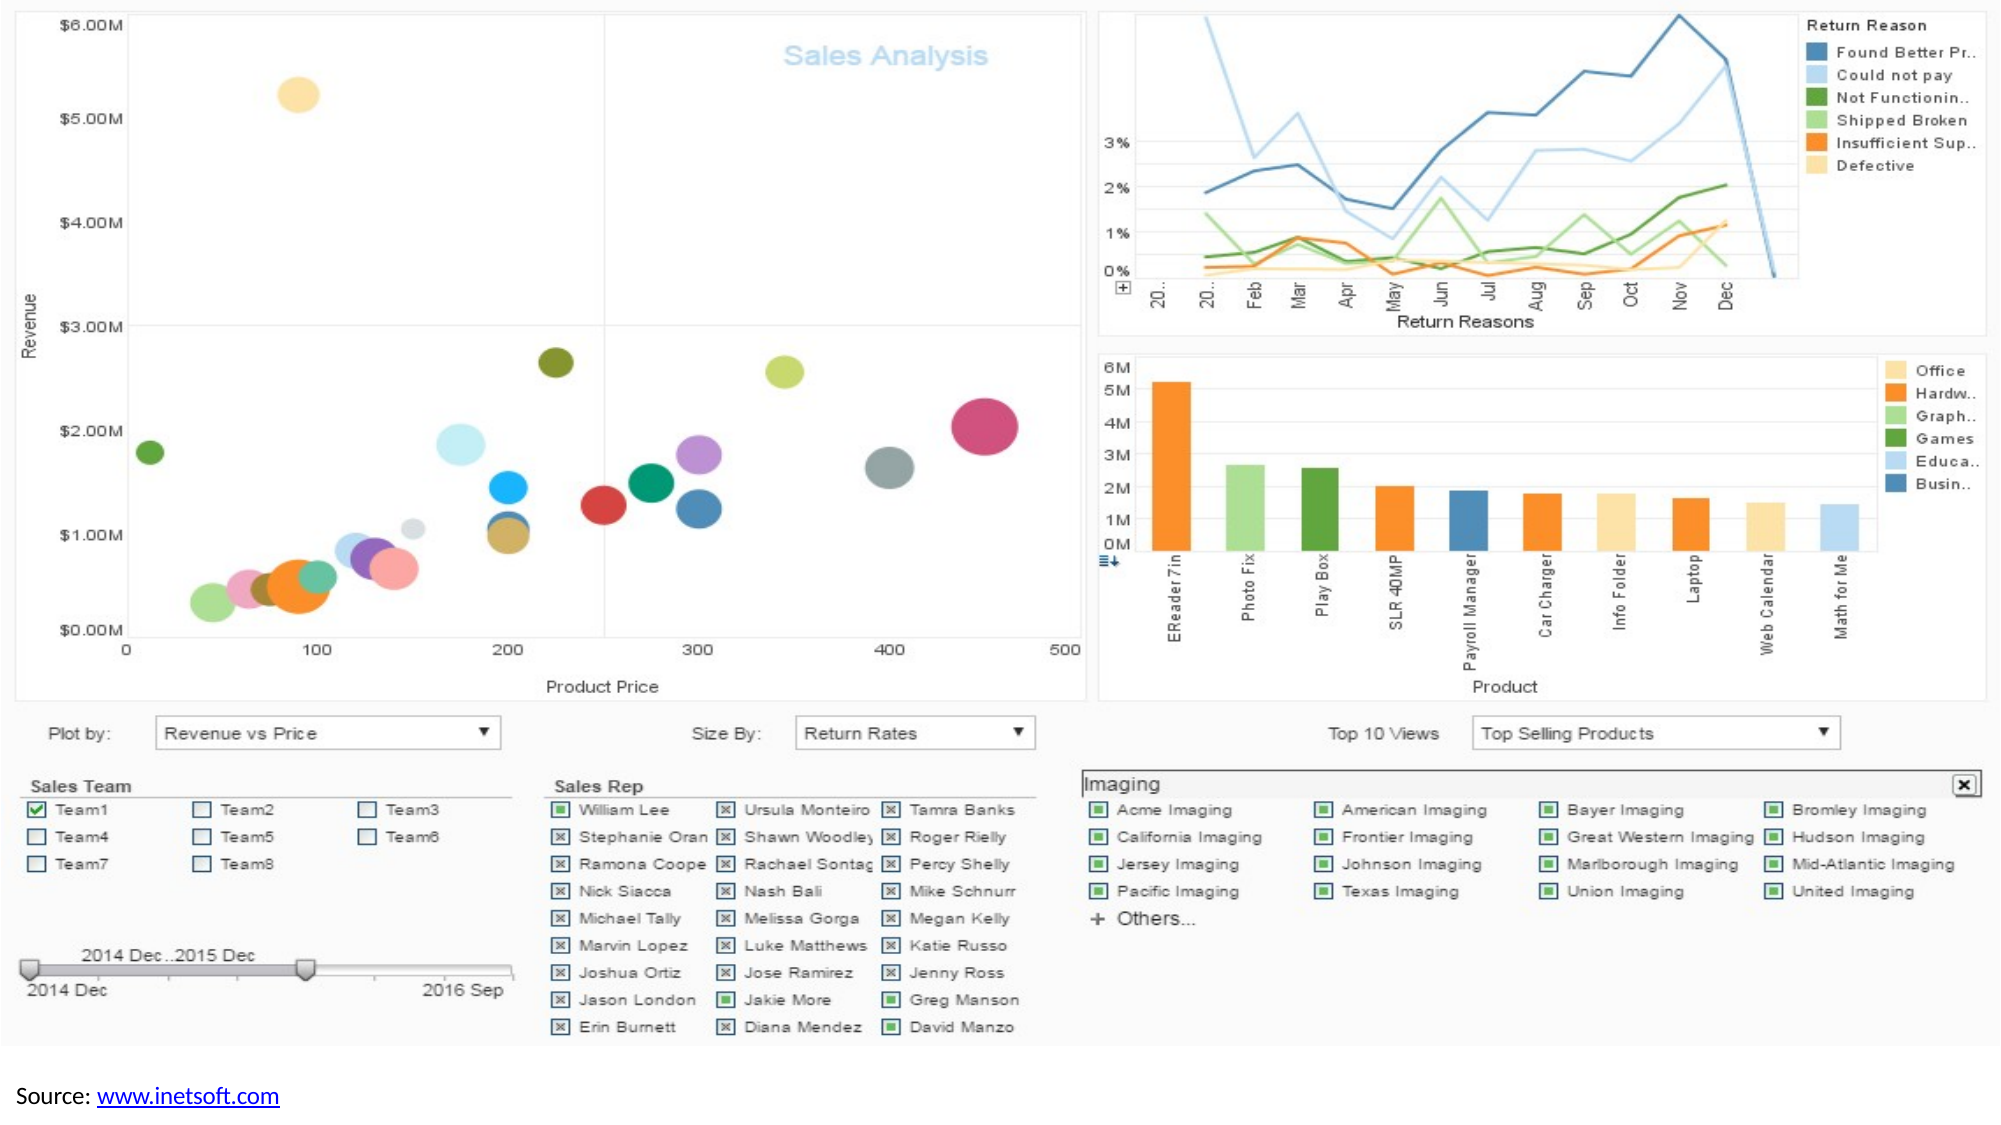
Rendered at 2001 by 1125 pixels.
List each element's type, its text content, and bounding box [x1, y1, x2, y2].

picture [0, 0, 2000, 1046]
text_box Source: www.inetsoft.com [13, 1077, 287, 1110]
